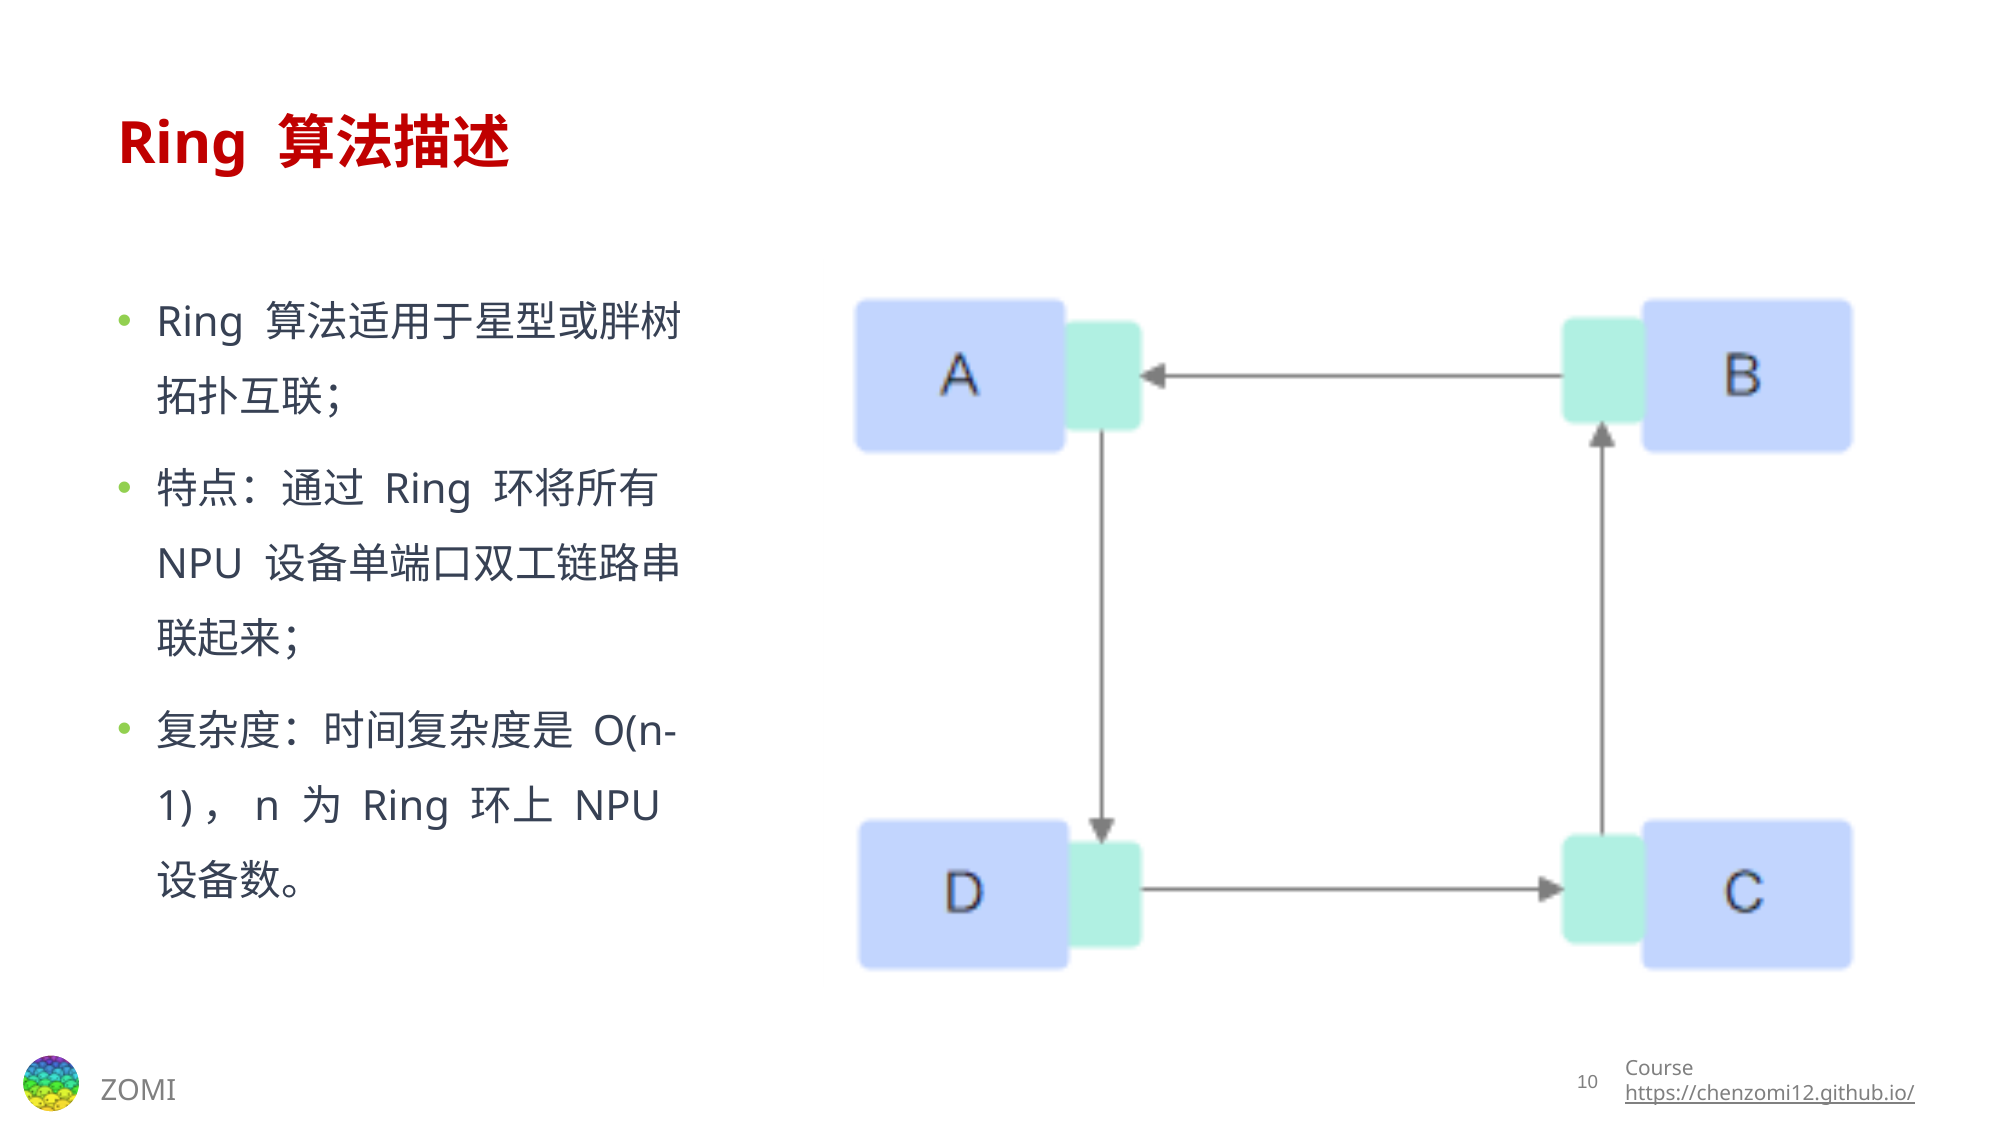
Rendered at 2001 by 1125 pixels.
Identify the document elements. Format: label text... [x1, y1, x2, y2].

list Ring 算法适用于星型或胖树拓扑互联； 特点：通过 Ring 环将所有 NPU 设备单端口双工链路串联起来； 复杂度：时间复杂度是 O(n-1)，n 为 Ring 环上 NPU 设备数。 [102, 223, 737, 1043]
picture [822, 259, 1899, 987]
title Ring 算法描述 [102, 91, 1901, 189]
picture [24, 1056, 78, 1111]
